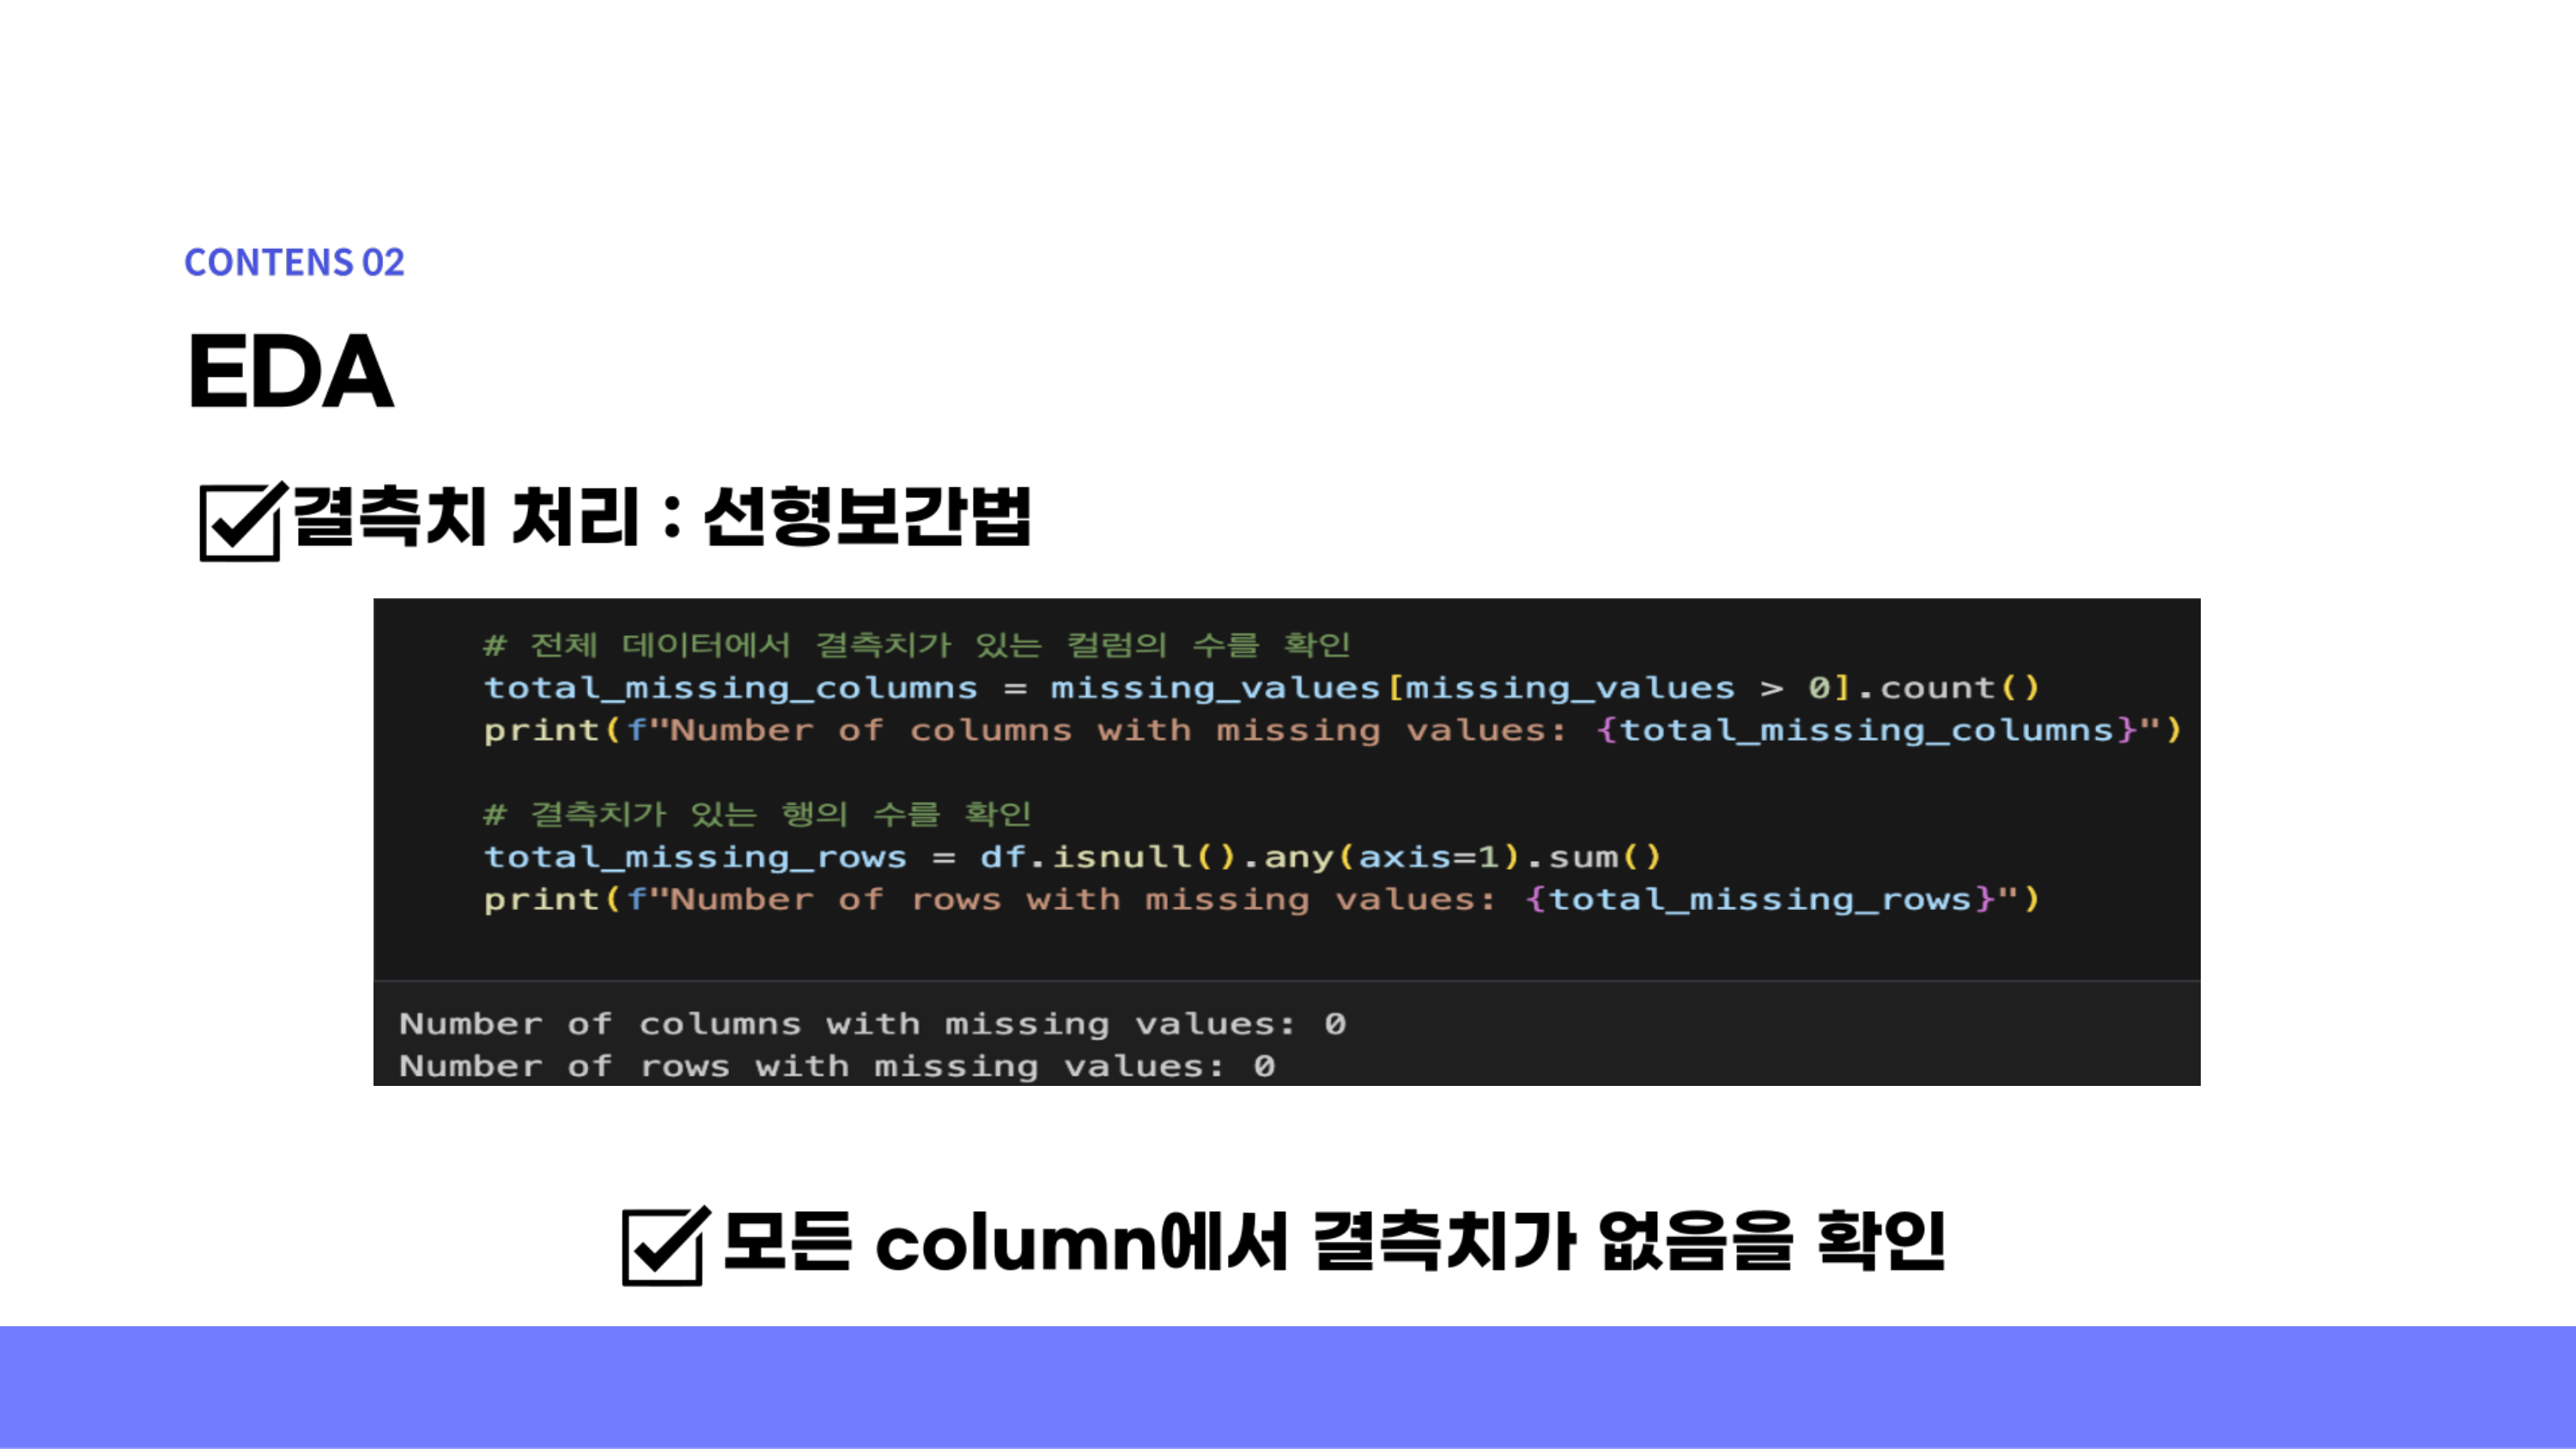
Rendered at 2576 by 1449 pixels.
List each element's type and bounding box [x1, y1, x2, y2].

picture [0, 1161, 2576, 1449]
picture [151, 223, 2201, 1086]
